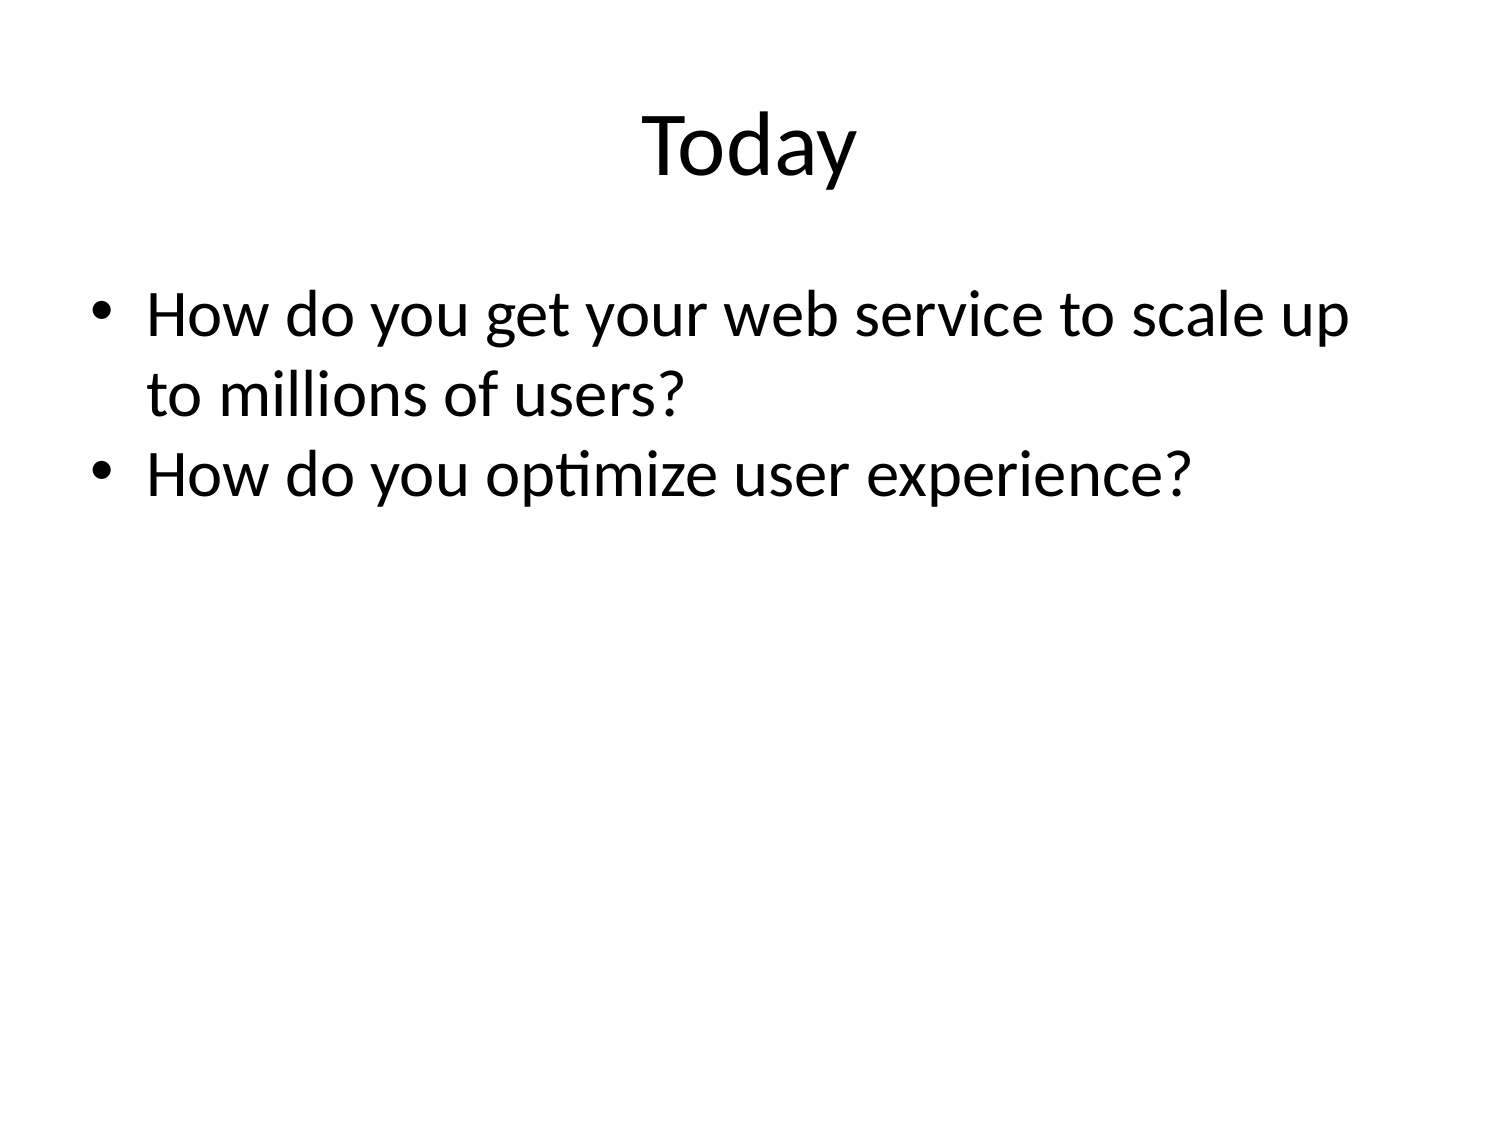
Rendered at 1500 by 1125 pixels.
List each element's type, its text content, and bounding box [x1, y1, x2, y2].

text_box How do you get your web service to scale up to millions of users? How do you optimize user experience? [74, 262, 1425, 1005]
text_box Today [74, 45, 1425, 233]
